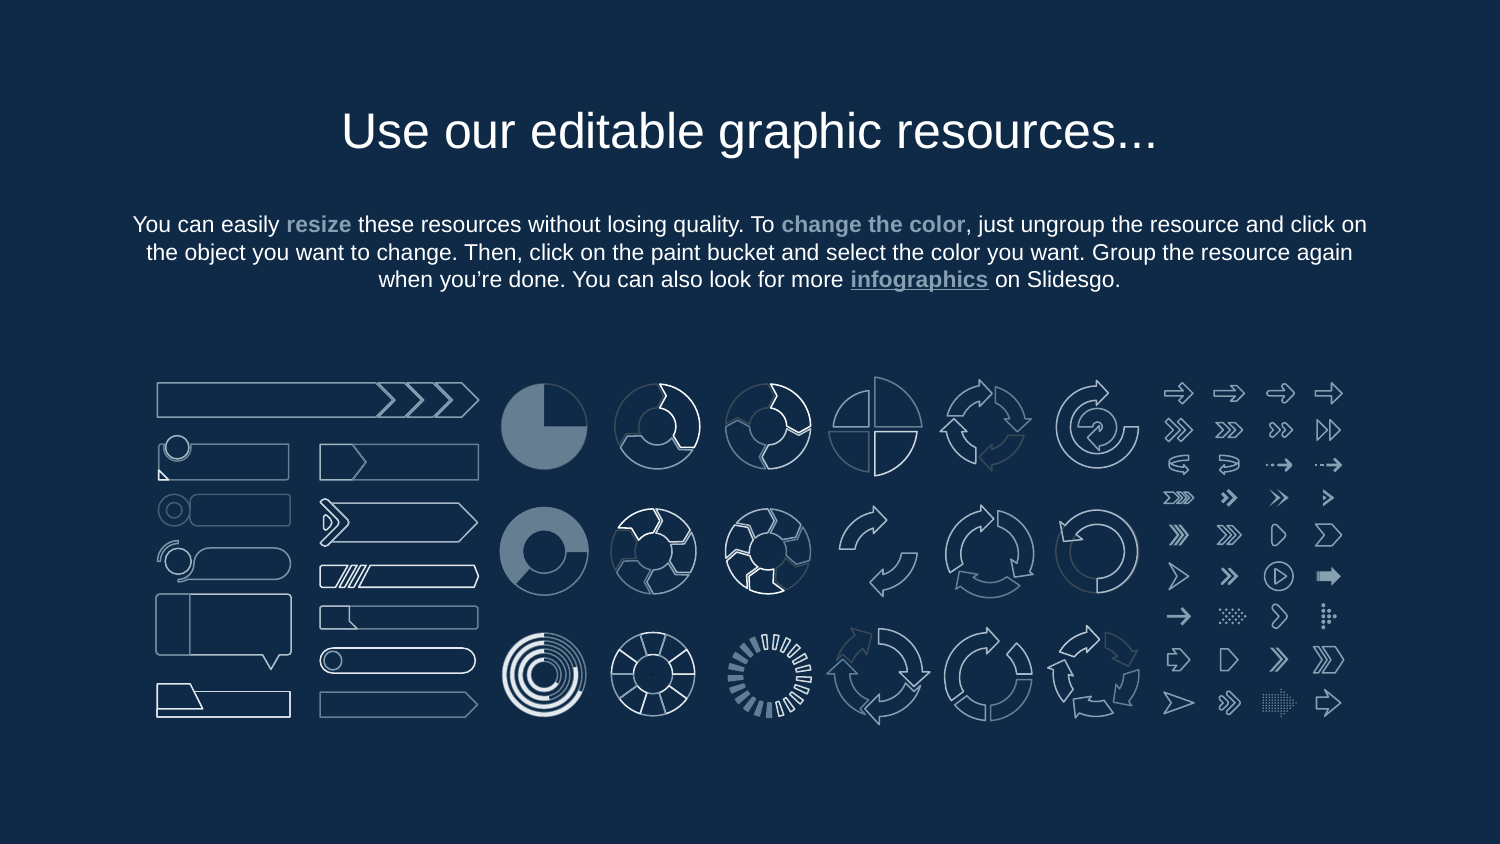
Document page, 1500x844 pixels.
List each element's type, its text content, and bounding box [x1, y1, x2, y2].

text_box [939, 379, 1032, 472]
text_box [937, 504, 1034, 598]
text_box [1315, 382, 1343, 404]
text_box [1163, 491, 1194, 504]
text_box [1047, 625, 1140, 719]
title Use our editable graphic resources... [117, 83, 1383, 163]
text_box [723, 508, 813, 595]
text_box [1264, 561, 1294, 591]
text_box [611, 632, 695, 717]
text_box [319, 605, 479, 630]
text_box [1268, 647, 1289, 672]
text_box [158, 435, 289, 481]
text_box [319, 564, 479, 588]
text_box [608, 508, 699, 595]
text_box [1218, 608, 1247, 625]
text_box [1322, 489, 1335, 507]
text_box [1168, 524, 1190, 546]
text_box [488, 618, 601, 731]
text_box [319, 498, 478, 547]
text_box [158, 494, 291, 526]
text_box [155, 593, 292, 670]
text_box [1268, 422, 1293, 438]
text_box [828, 376, 923, 477]
text_box [1166, 607, 1192, 626]
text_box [1316, 419, 1341, 441]
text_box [826, 627, 931, 725]
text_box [156, 683, 291, 718]
text_box [1316, 566, 1341, 586]
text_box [1042, 380, 1139, 469]
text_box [725, 383, 811, 470]
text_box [319, 444, 479, 481]
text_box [839, 505, 918, 597]
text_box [728, 634, 812, 718]
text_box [1041, 509, 1139, 594]
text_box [319, 647, 476, 674]
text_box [501, 383, 588, 470]
text_box [1167, 648, 1190, 671]
text_box [1163, 692, 1194, 714]
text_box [1217, 525, 1242, 545]
text_box [1220, 648, 1238, 671]
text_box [1313, 646, 1345, 674]
text_box [1219, 455, 1239, 475]
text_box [939, 627, 1033, 721]
text_box [320, 692, 478, 718]
text_box [1214, 385, 1245, 402]
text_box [1268, 488, 1290, 507]
text_box [1266, 383, 1295, 403]
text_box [1320, 602, 1337, 630]
text_box [1169, 562, 1189, 590]
text_box [1316, 689, 1341, 717]
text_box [1261, 688, 1298, 718]
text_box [157, 382, 479, 418]
text_box [1164, 382, 1193, 404]
text_box [1271, 524, 1286, 546]
text_box [1315, 524, 1342, 546]
text_box [1272, 604, 1288, 629]
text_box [605, 383, 702, 470]
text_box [1314, 457, 1343, 473]
text_box You can easily resize these resources without losing quality. To change the color, just ungroup the resource and click on the object you want to change. Then, click on the paint bucket and select the color you want. Group the resource again when you’re done. You can also look for more infographics on Slidesgo. [117, 194, 1383, 321]
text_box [1164, 418, 1193, 442]
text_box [157, 540, 291, 583]
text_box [1215, 422, 1243, 438]
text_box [500, 507, 589, 596]
text_box [1169, 455, 1189, 475]
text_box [1264, 458, 1293, 472]
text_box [1220, 488, 1238, 507]
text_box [1217, 690, 1241, 715]
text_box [1219, 567, 1239, 586]
